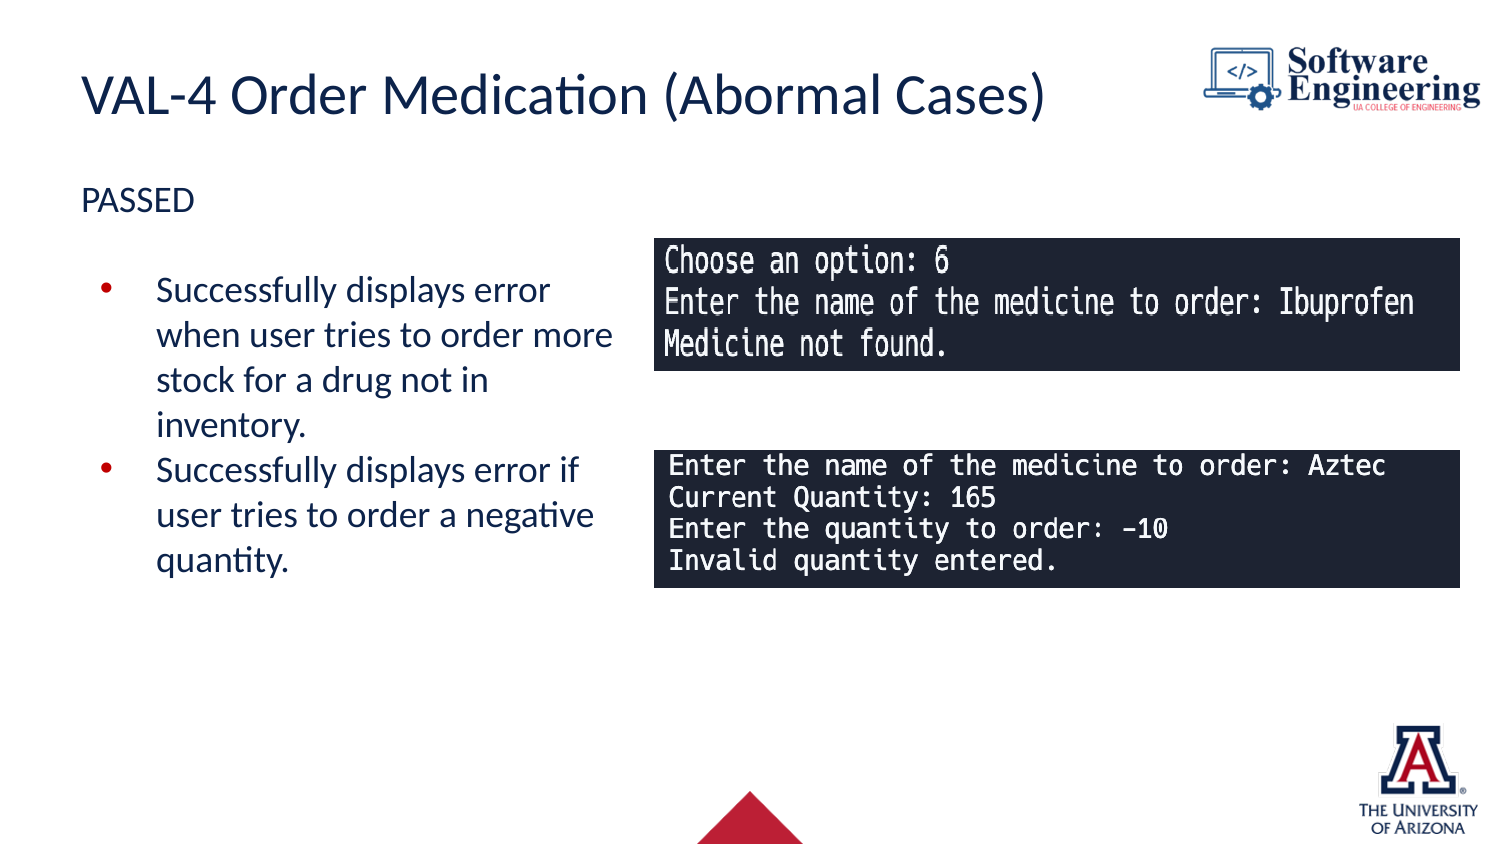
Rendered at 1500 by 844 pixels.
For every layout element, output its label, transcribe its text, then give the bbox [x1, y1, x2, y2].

title VAL-4 Order Medication (Abormal Cases) [75, 48, 1425, 135]
picture [697, 791, 803, 844]
picture [654, 450, 1460, 588]
picture [1359, 723, 1478, 834]
list PASSED [74, 168, 1202, 226]
list Successfully displays error when user tries to order more stock for a drug not in inventory. Successfully displays error if user tries to order a negative quantity. [74, 259, 634, 690]
picture [654, 238, 1460, 372]
picture [1191, 36, 1490, 118]
